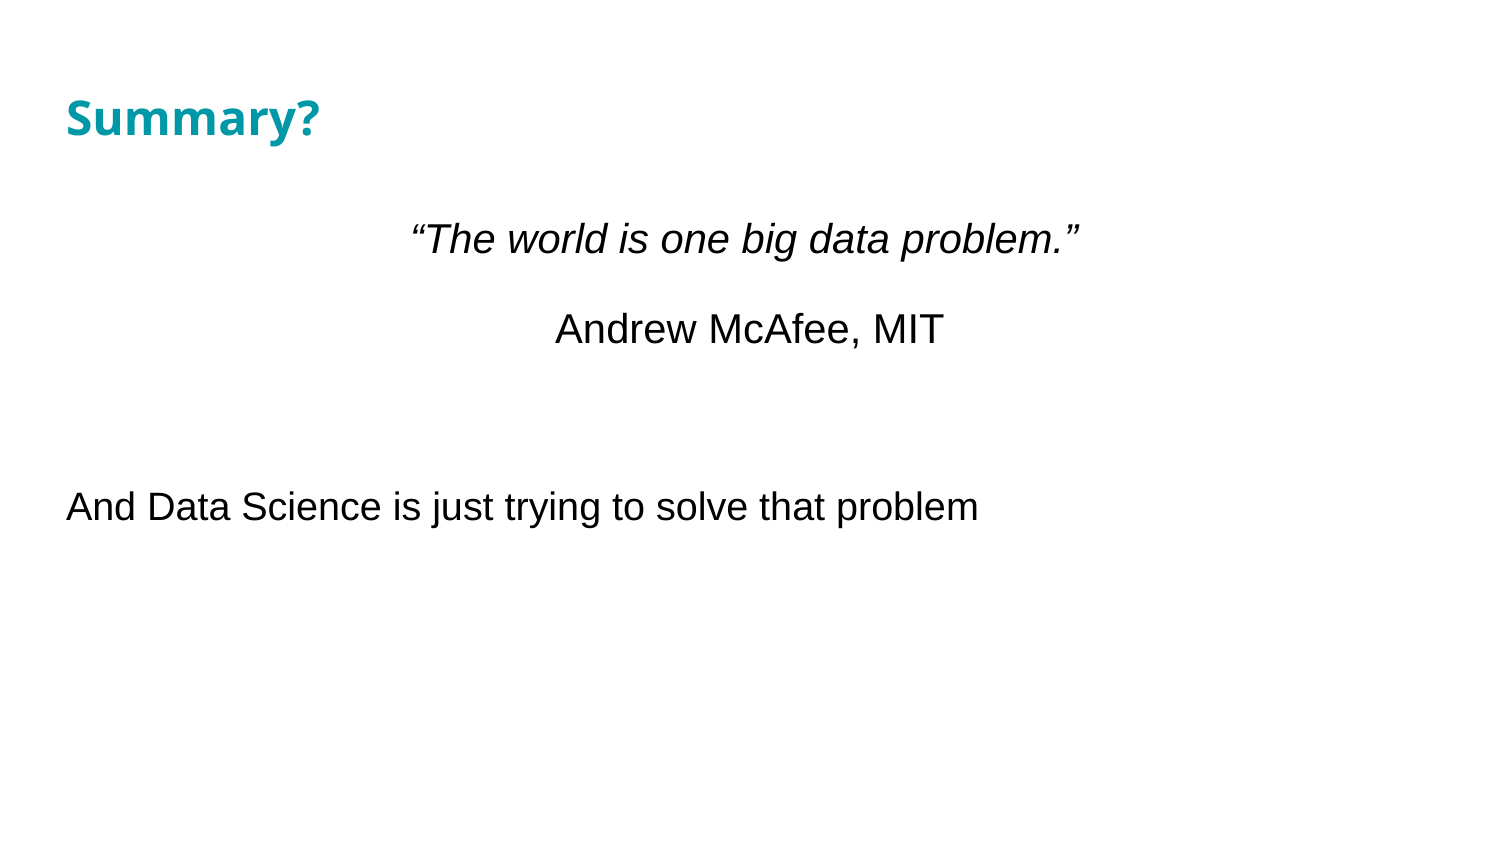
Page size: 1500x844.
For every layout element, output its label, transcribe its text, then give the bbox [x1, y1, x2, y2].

title Summary? [51, 72, 1449, 167]
list “The world is one big data problem.” Andrew McAfee, MIT And Data Science is just trying to solve that problem [51, 189, 1449, 750]
